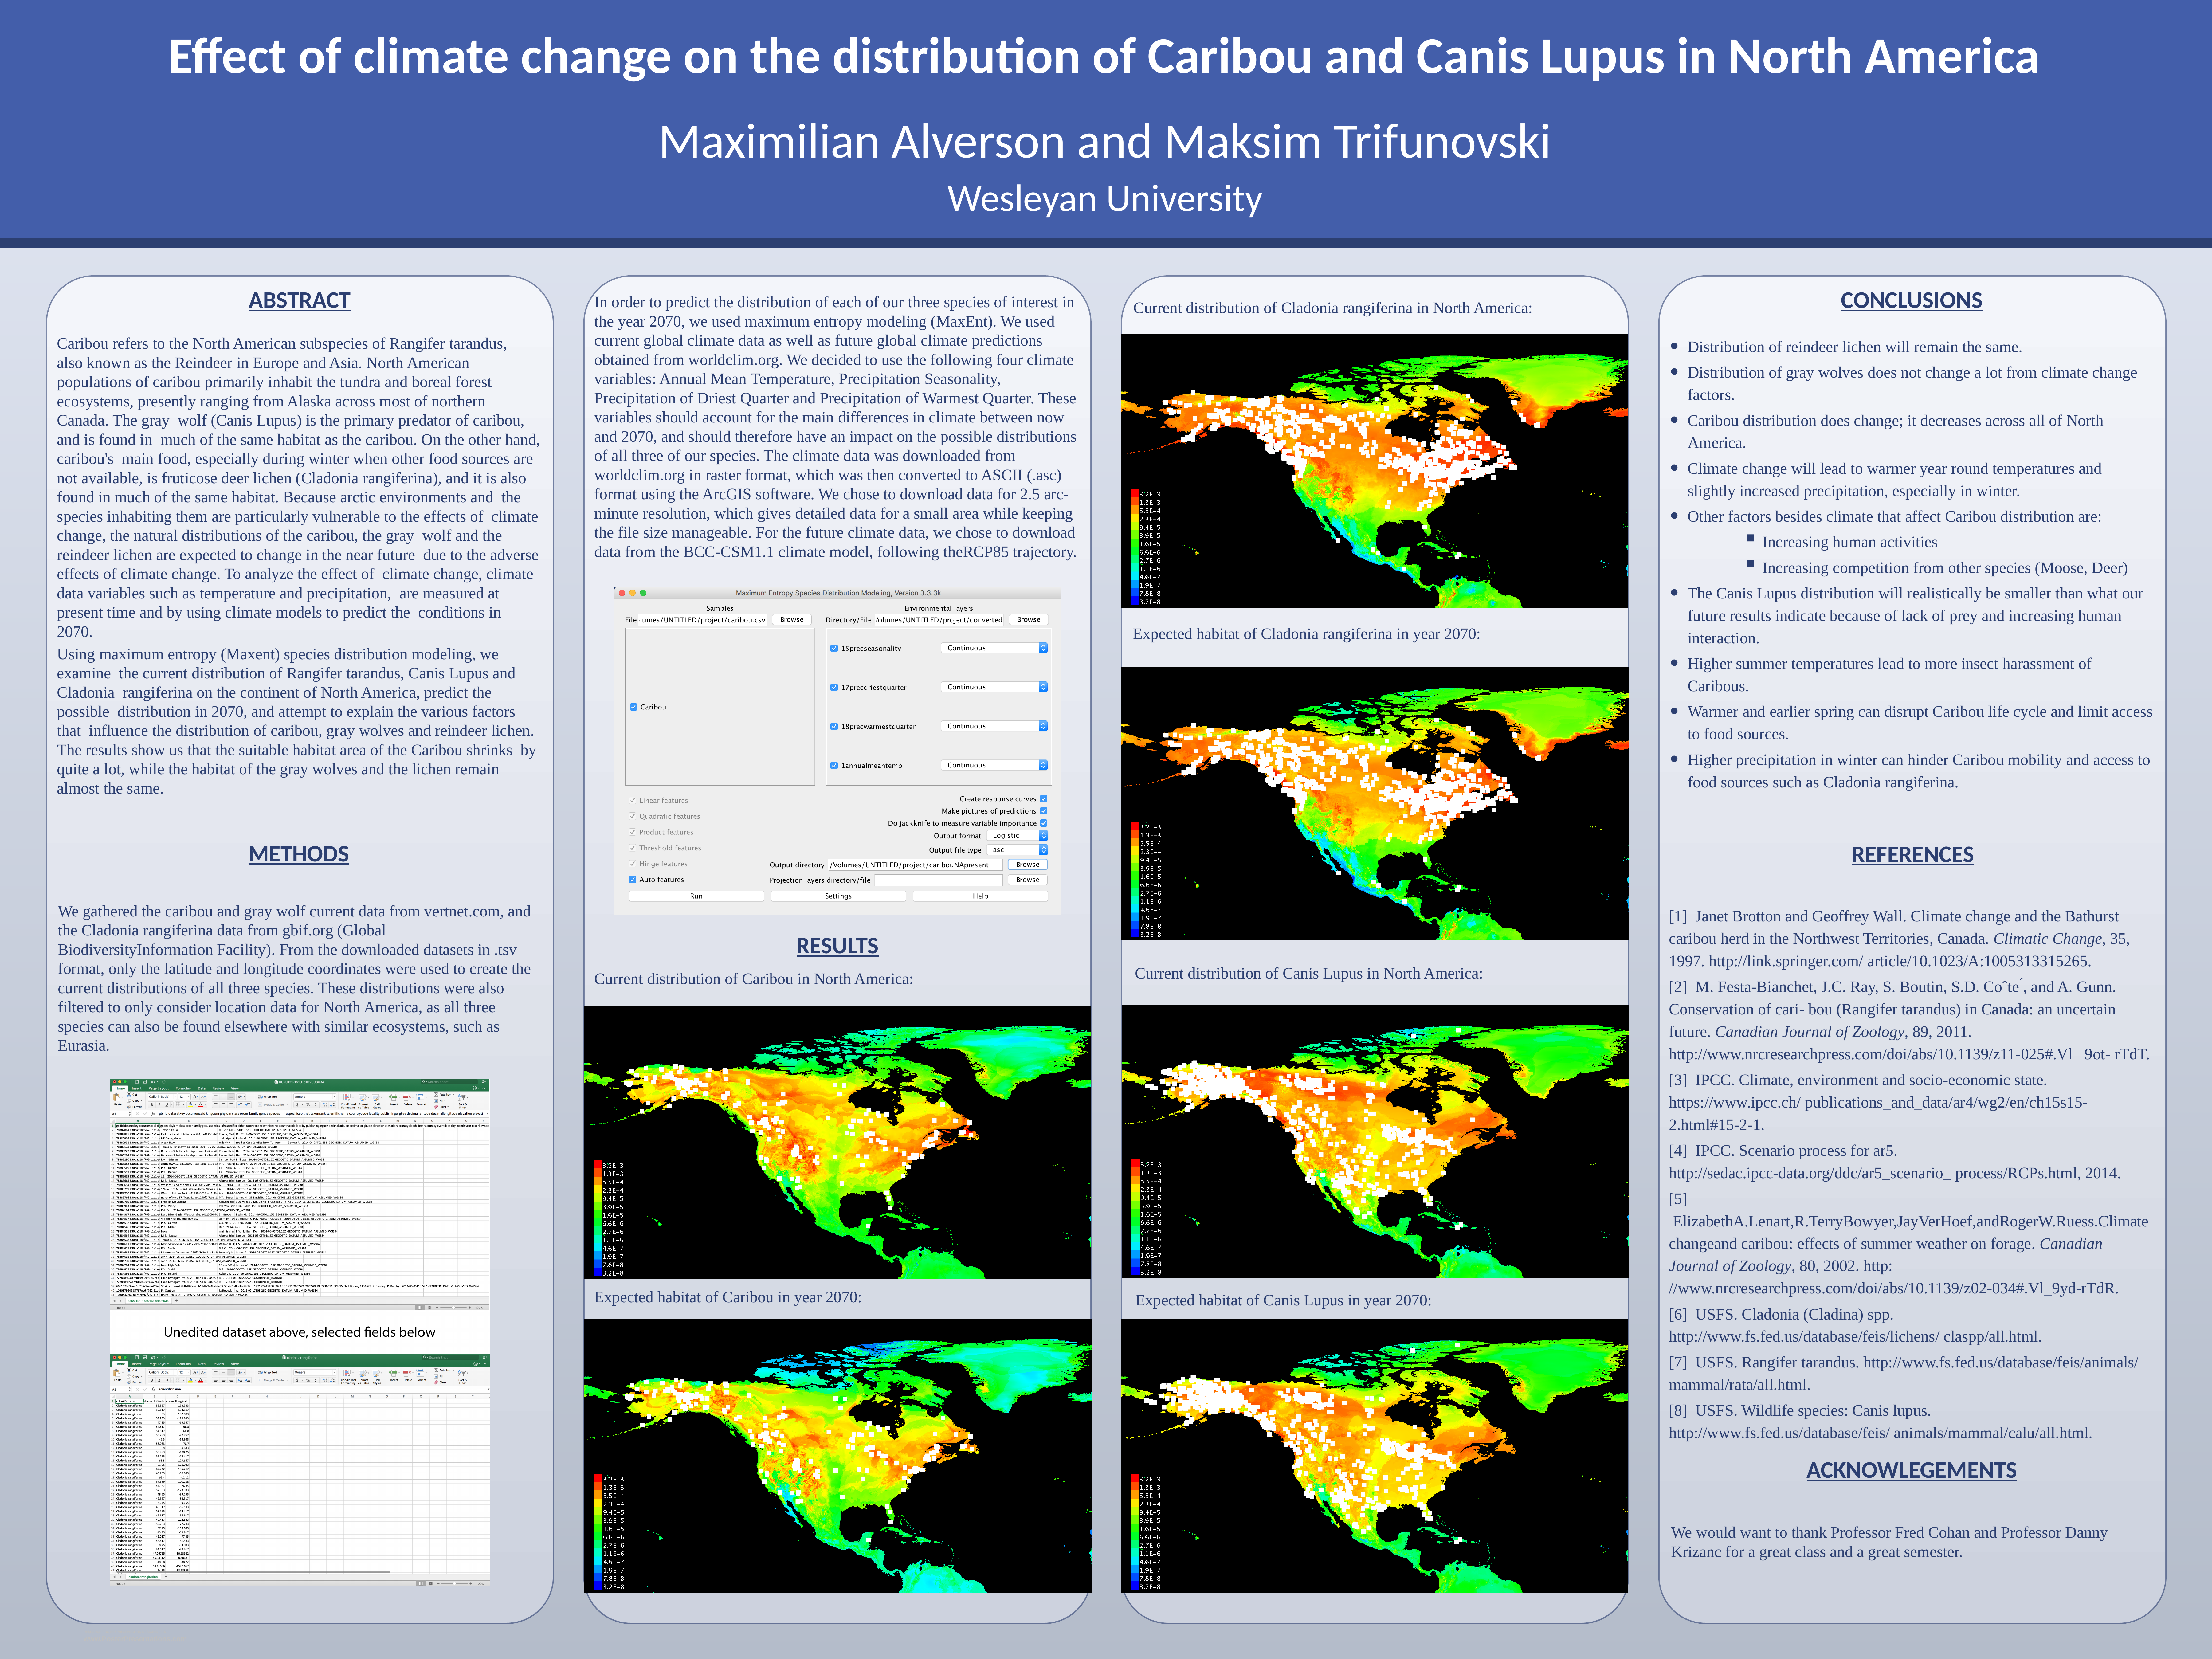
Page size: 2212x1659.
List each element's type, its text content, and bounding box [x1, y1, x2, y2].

list Wesleyan University [299, 171, 1912, 235]
list REFERENCES [1660, 834, 2166, 872]
text_box Expected habitat of Cladonia rangiferina in year 2070: [1121, 614, 1628, 652]
picture [1121, 334, 1628, 608]
list METHODS [45, 833, 552, 871]
list Effect of climate change on the distribution of Caribou and Canis Lupus in North America [163, 19, 2048, 102]
picture [1121, 1319, 1628, 1593]
picture [1121, 667, 1629, 940]
list [1] Janet Brotton and Geoffrey Wall. Climate change and the Bathurst caribou herd in the Northwest Territories, Canada. Climatic Change, 35, 1997. http://link.springer.com/ article/10.1023/A:1005313315265. [2] M. Festa-Bianchet, J.C. Ray, S. Boutin, S.D. Coˆte ́, and A. Gunn. Conservation of cari- bou (Rangifer tarandus) in Canada: an uncertain future. Canadian Journal of Zoology, 89, 2011. http://www.nrcresearchpress.com/doi/abs/10.1139/z11-025#.Vl_ 9ot- rTdT. [3] IPCC. Climate, environment and socio-economic state. https://www.ipcc.ch/ publications_and_data/ar4/wg2/en/ch15s15-2.html#15-2-1. [4] IPCC. Scenario process for ar5. http://sedac.ipcc-data.org/ddc/ar5_scenario_ process/RCPs.html, 2014. [5] ElizabethA.Lenart,R.TerryBowyer,JayVerHoef,andRogerW.Ruess.Climatechangeand caribou: effects of summer weather on forage. Canadian Journal of Zoology, 80, 2002. http: //www.nrcresearchpress.com/doi/abs/10.1139/z02-034#.Vl_9yd-rTdR. [6] USFS. Cladonia (Cladina) spp. http://www.fs.fed.us/database/feis/lichens/ claspp/all.html. [7] USFS. Rangifer tarandus. http://www.fs.fed.us/database/feis/animals/ mammal/rata/all.html. [8] USFS. Wildlife species: Canis lupus. http://www.fs.fed.us/database/feis/ animals/mammal/calu/all.html. [1657, 891, 2164, 1439]
list Current distribution of Caribou in North America: [583, 957, 1089, 1000]
picture [584, 1319, 1092, 1593]
list Maximilian Alverson and Maksim Trifunovski [299, 106, 1912, 171]
picture [584, 1006, 1091, 1279]
list ACKNOWLEGEMENTS [1659, 1449, 2165, 1488]
list ABSTRACT [46, 280, 553, 318]
list RESULTS [584, 925, 1091, 963]
list CONCLUSIONS [1659, 280, 2165, 318]
picture [110, 1078, 491, 1586]
list Caribou refers to the North American subspecies of Rangifer tarandus, also known as the Reindeer in Europe and Asia. North American populations of caribou primarily inhabit the tundra and boreal forest ecosystems, presently ranging from Alaska across most of northern Canada. The gray wolf (Canis Lupus) is the primary predator of caribou, and is found in much of the same habitat as the caribou. On the other hand, caribou's main food, especially during winter when other food sources are not available, is fruticose deer lichen (Cladonia rangiferina), and it is also found in much of the same habitat. Because arctic environments and the species inhabiting them are particularly vulnerable to the effects of climate change, the natural distributions of the caribou, the gray wolf and the reindeer lichen are expected to change in the near future due to the adverse effects of climate change. To analyze the effect of climate change, climate data variables such as temperature and precipitation, are measured at present time and by using climate models to predict the conditions in 2070. Using maximum entropy (Maxent) species distribution modeling, we examine the current distribution of Rangifer tarandus, Canis Lupus and Cladonia rangiferina on the continent of North America, predict the possible distribution in 2070, and attempt to explain the various factors that influence the distribution of caribou, gray wolves and reindeer lichen. The results show us that the suitable habitat area of the Caribou shrinks by quite a lot, while the habitat of the gray wolves and the lichen remain almost the same. [45, 321, 553, 814]
text_box In order to predict the distribution of each of our three species of interest in the year 2070, we used maximum entropy modeling (MaxEnt). We used current global climate data as well as future global climate predictions obtained from worldclim.org. We decided to use the following four climate variables: Annual Mean Temperature, Precipitation Seasonality, Precipitation of Driest Quarter and Precipitation of Warmest Quarter. These variables should account for the main differences in climate between now and 2070, and should therefore have an impact on the possible distributions of all three of our species. The climate data was downloaded from worldclim.org in raster format, which was then converted to ASCII (.asc) format using the ArcGIS software. We chose to download data for 2.5 arc-minute resolution, which gives detailed data for a small area while keeping the file size manageable. For the future climate data, we chose to download data from the BCC-CSM1.1 climate model, following theRCP85 trajectory. [583, 280, 1090, 572]
text_box Expected habitat of Caribou in year 2070: [583, 1281, 1089, 1316]
picture [614, 587, 1062, 915]
list We would want to thank Professor Fred Cohan and Professor Danny Krizanc for a great class and a great semester. [1660, 1510, 2167, 1572]
list Current distribution of Canis Lupus in North America: [1123, 951, 1630, 994]
list Distribution of reindeer lichen will remain the same. Distribution of gray wolves does not change a lot from climate change factors. Caribou distribution does change; it decreases across all of North America. Climate change will lead to warmer year round temperatures and slightly increased precipitation, especially in winter. Other factors besides climate that affect Caribou distribution are: Increasing human activities Increasing competition from other species (Moose, Deer) The Canis Lupus distribution will realistically be smaller than what our future results indicate because of lack of prey and increasing human interaction. Higher summer temperatures lead to more insect harassment of Caribous. Warmer and earlier spring can disrupt Caribou life cycle and limit access to food sources. Higher precipitation in winter can hinder Caribou mobility and access to food sources such as Cladonia rangiferina. [1659, 321, 2165, 840]
list Current distribution of Cladonia rangiferina in North America: [1122, 286, 1629, 329]
text_box Expected habitat of Canis Lupus in year 2070: [1124, 1280, 1631, 1319]
picture [1122, 1005, 1629, 1278]
list We gathered the caribou and gray wolf current data from vertnet.com, and the Cladonia rangiferina data from gbif.org (Global BiodiversityInformation Facility). From the downloaded datasets in .tsv format, only the latitude and longitude coordinates were used to create the current distributions of all three species. These distributions were also filtered to only consider location data for North America, as all three species can also be found elsewhere with similar ecosystems, such as Eurasia. [46, 889, 554, 1068]
